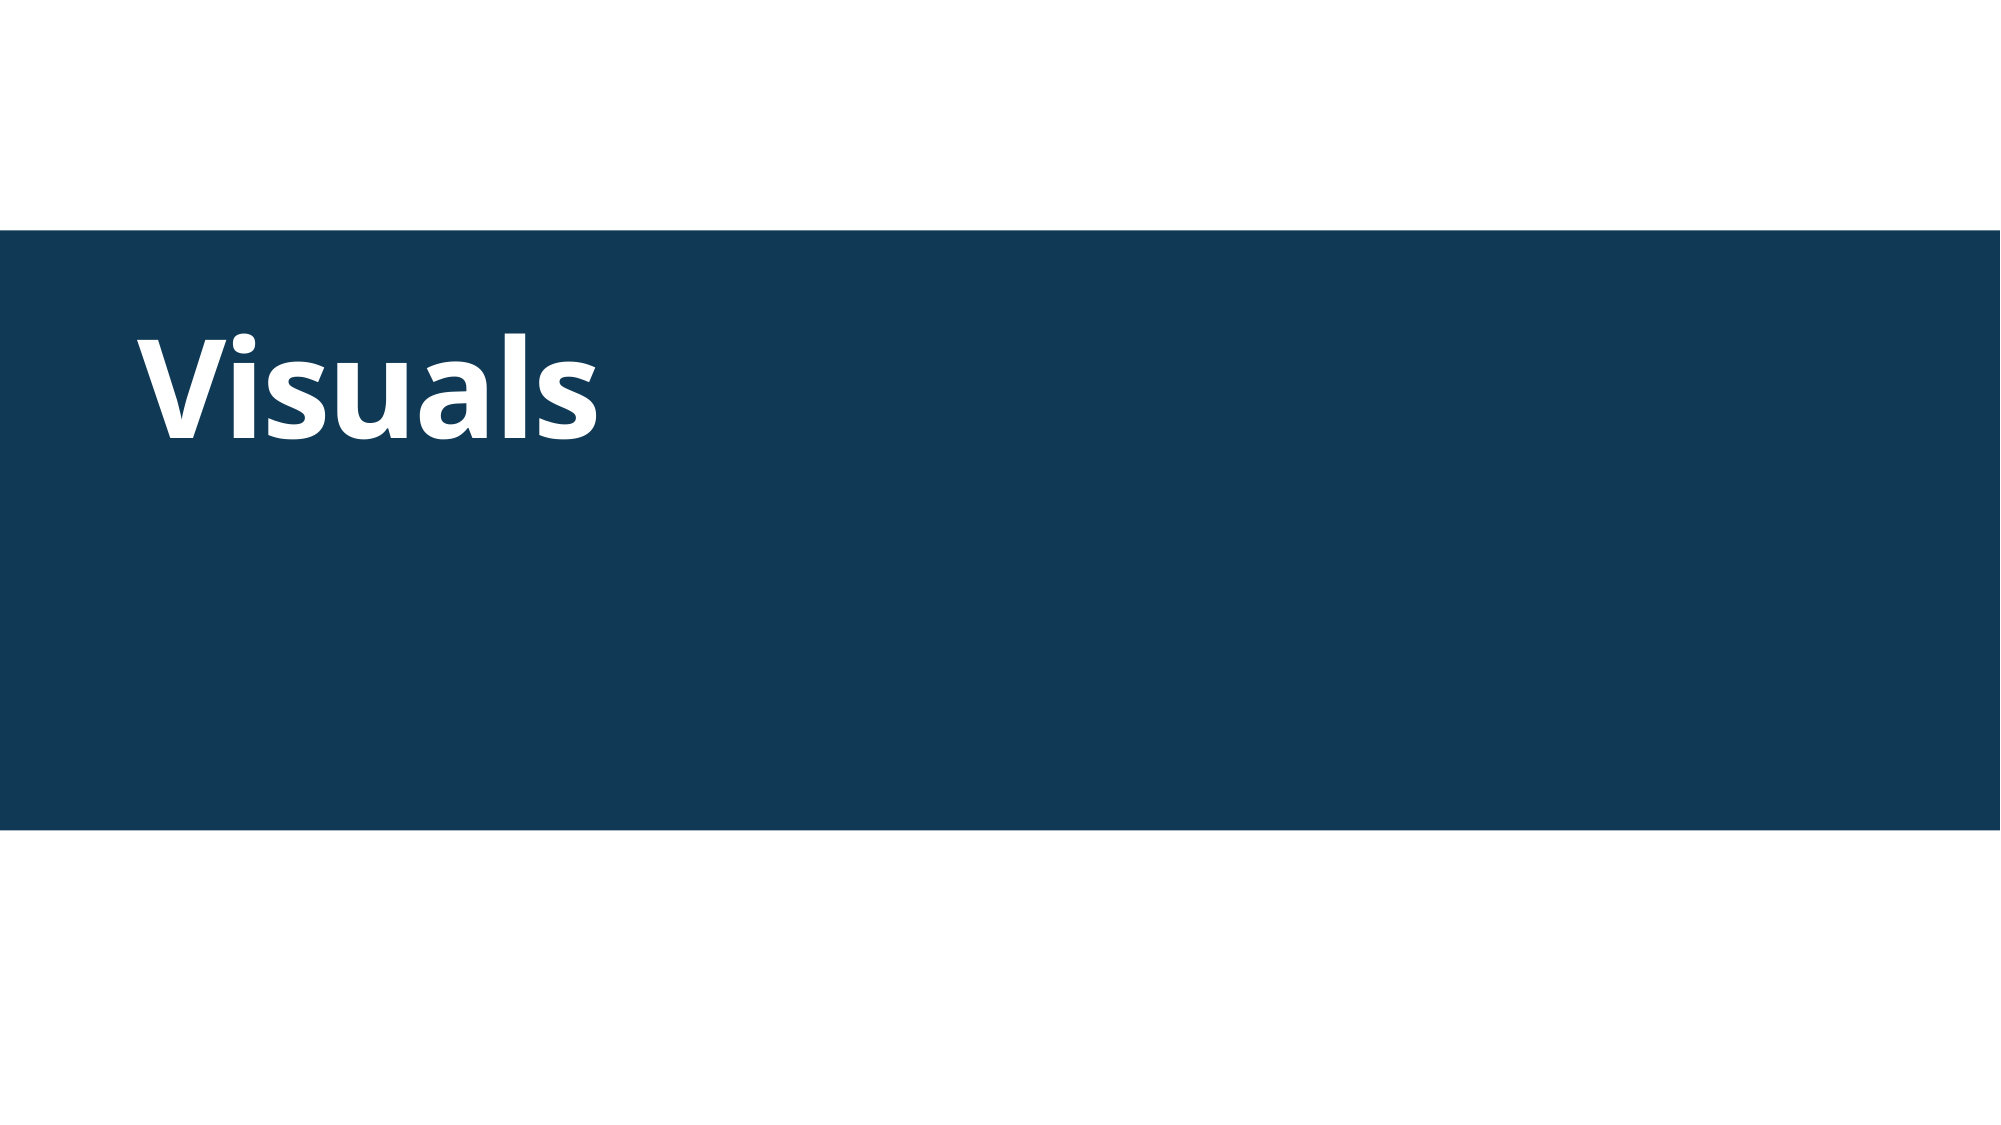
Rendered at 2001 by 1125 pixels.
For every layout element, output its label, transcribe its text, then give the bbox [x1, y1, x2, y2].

title Visuals [137, 312, 1431, 591]
